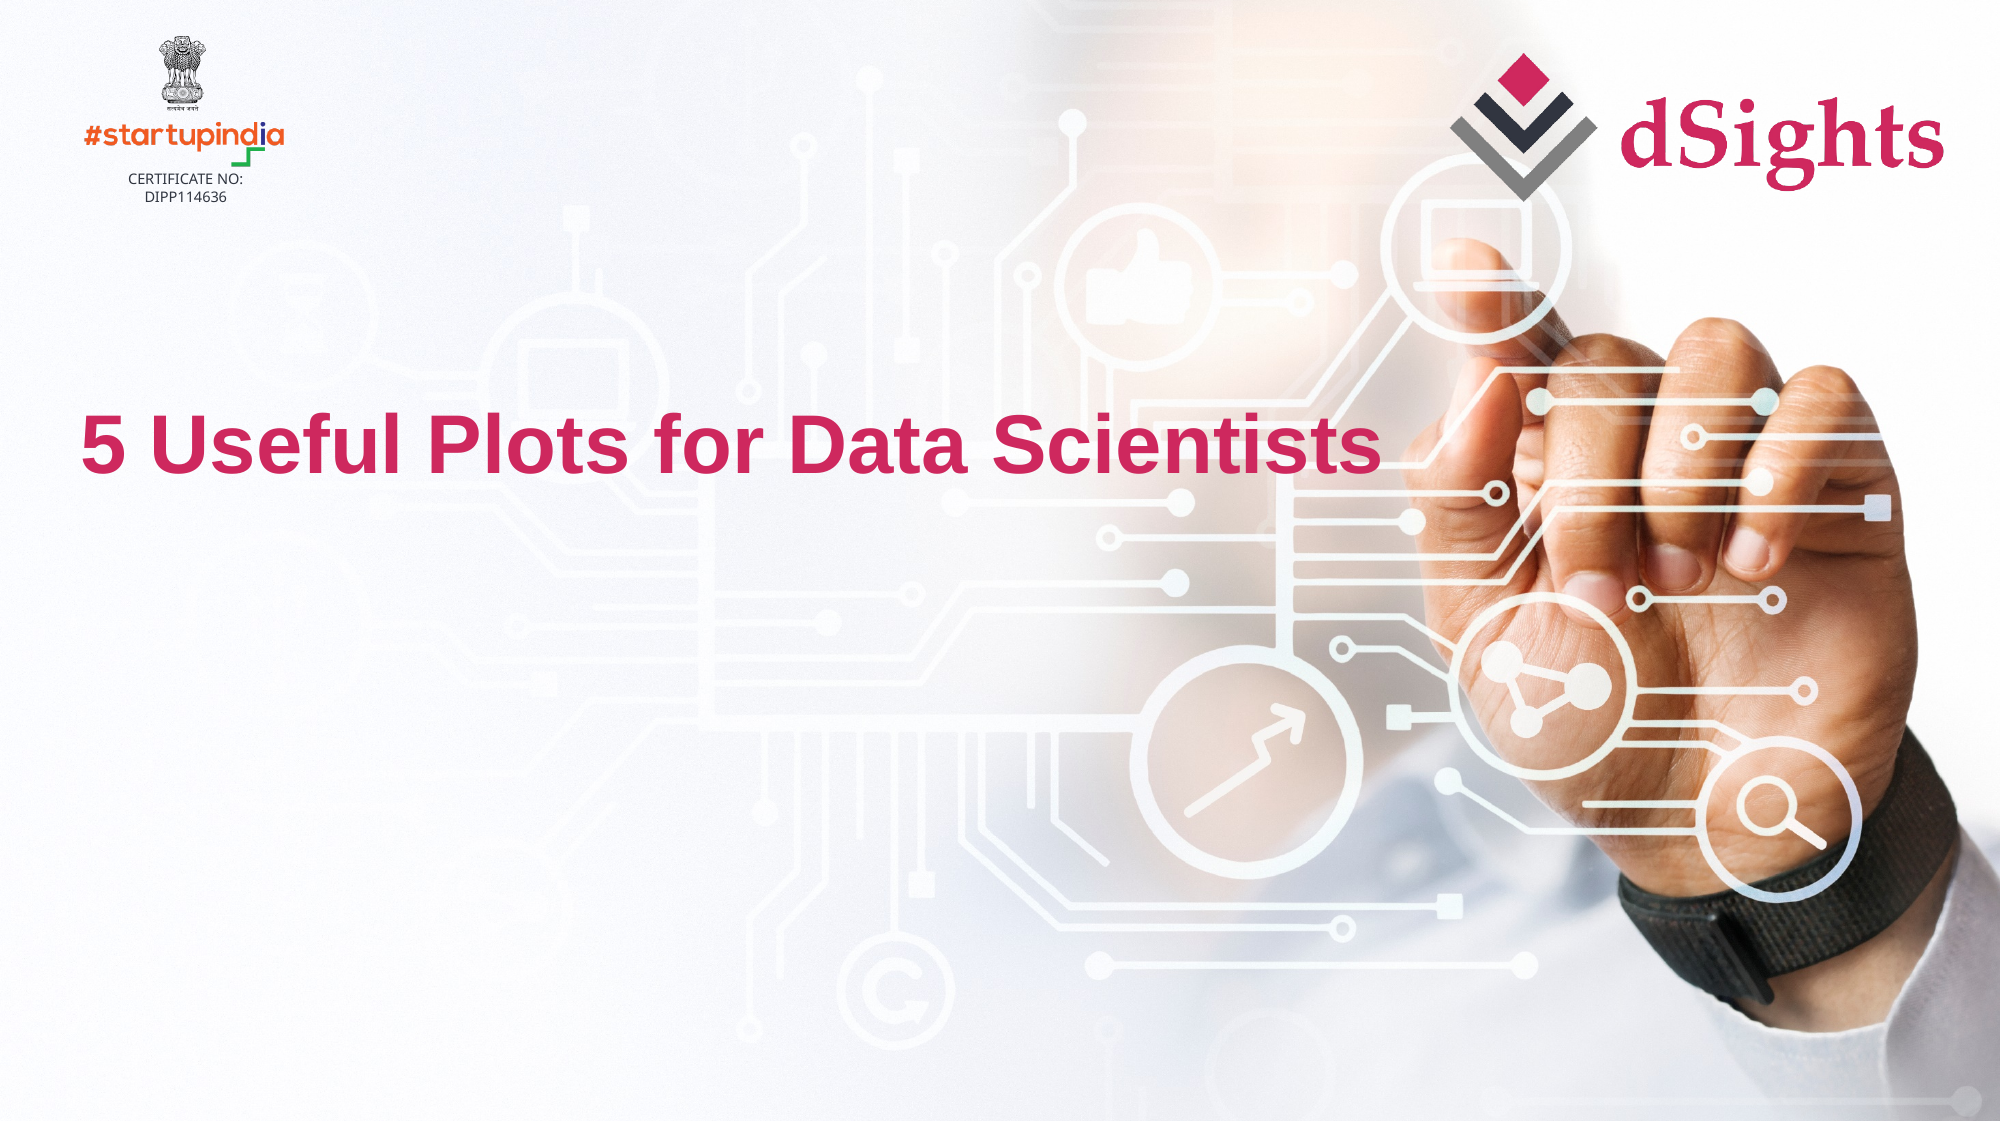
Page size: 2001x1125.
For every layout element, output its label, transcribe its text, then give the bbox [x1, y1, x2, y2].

picture [0, 0, 2000, 1121]
title 5 Useful Plots for Data Scientists [80, 389, 1394, 491]
